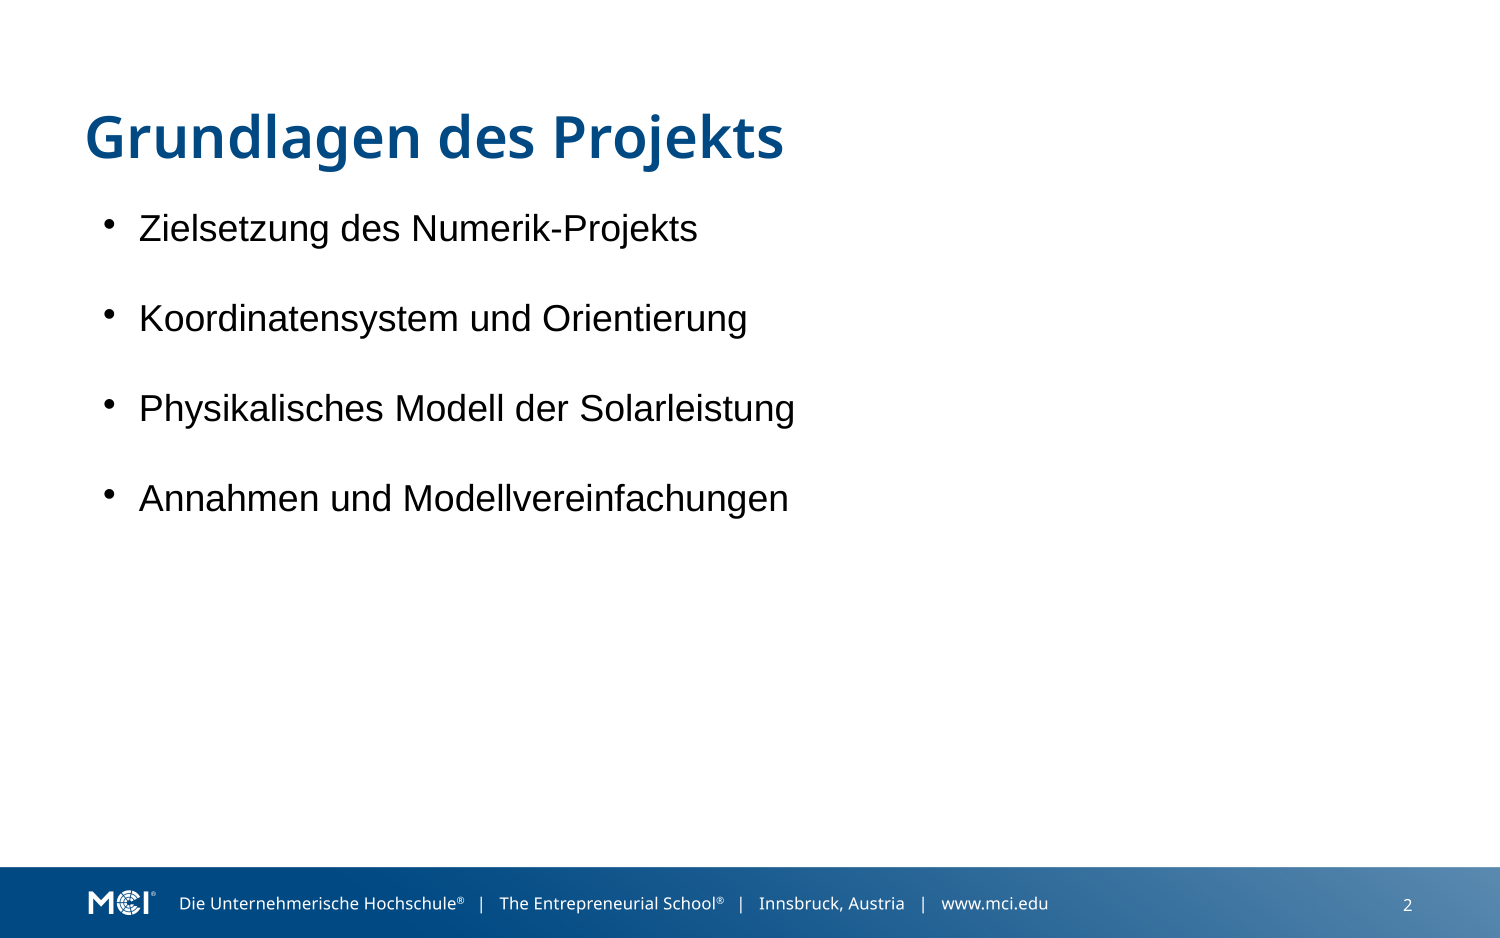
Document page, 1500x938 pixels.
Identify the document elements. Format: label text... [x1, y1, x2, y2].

text_box Zielsetzung des Numerik-Projekts Koordinatensystem und Orientierung Physikalisches Modell der Solarleistung Annahmen und Modellvereinfachungen [88, 197, 1095, 617]
text_box Grundlagen des Projekts [84, 107, 1412, 159]
